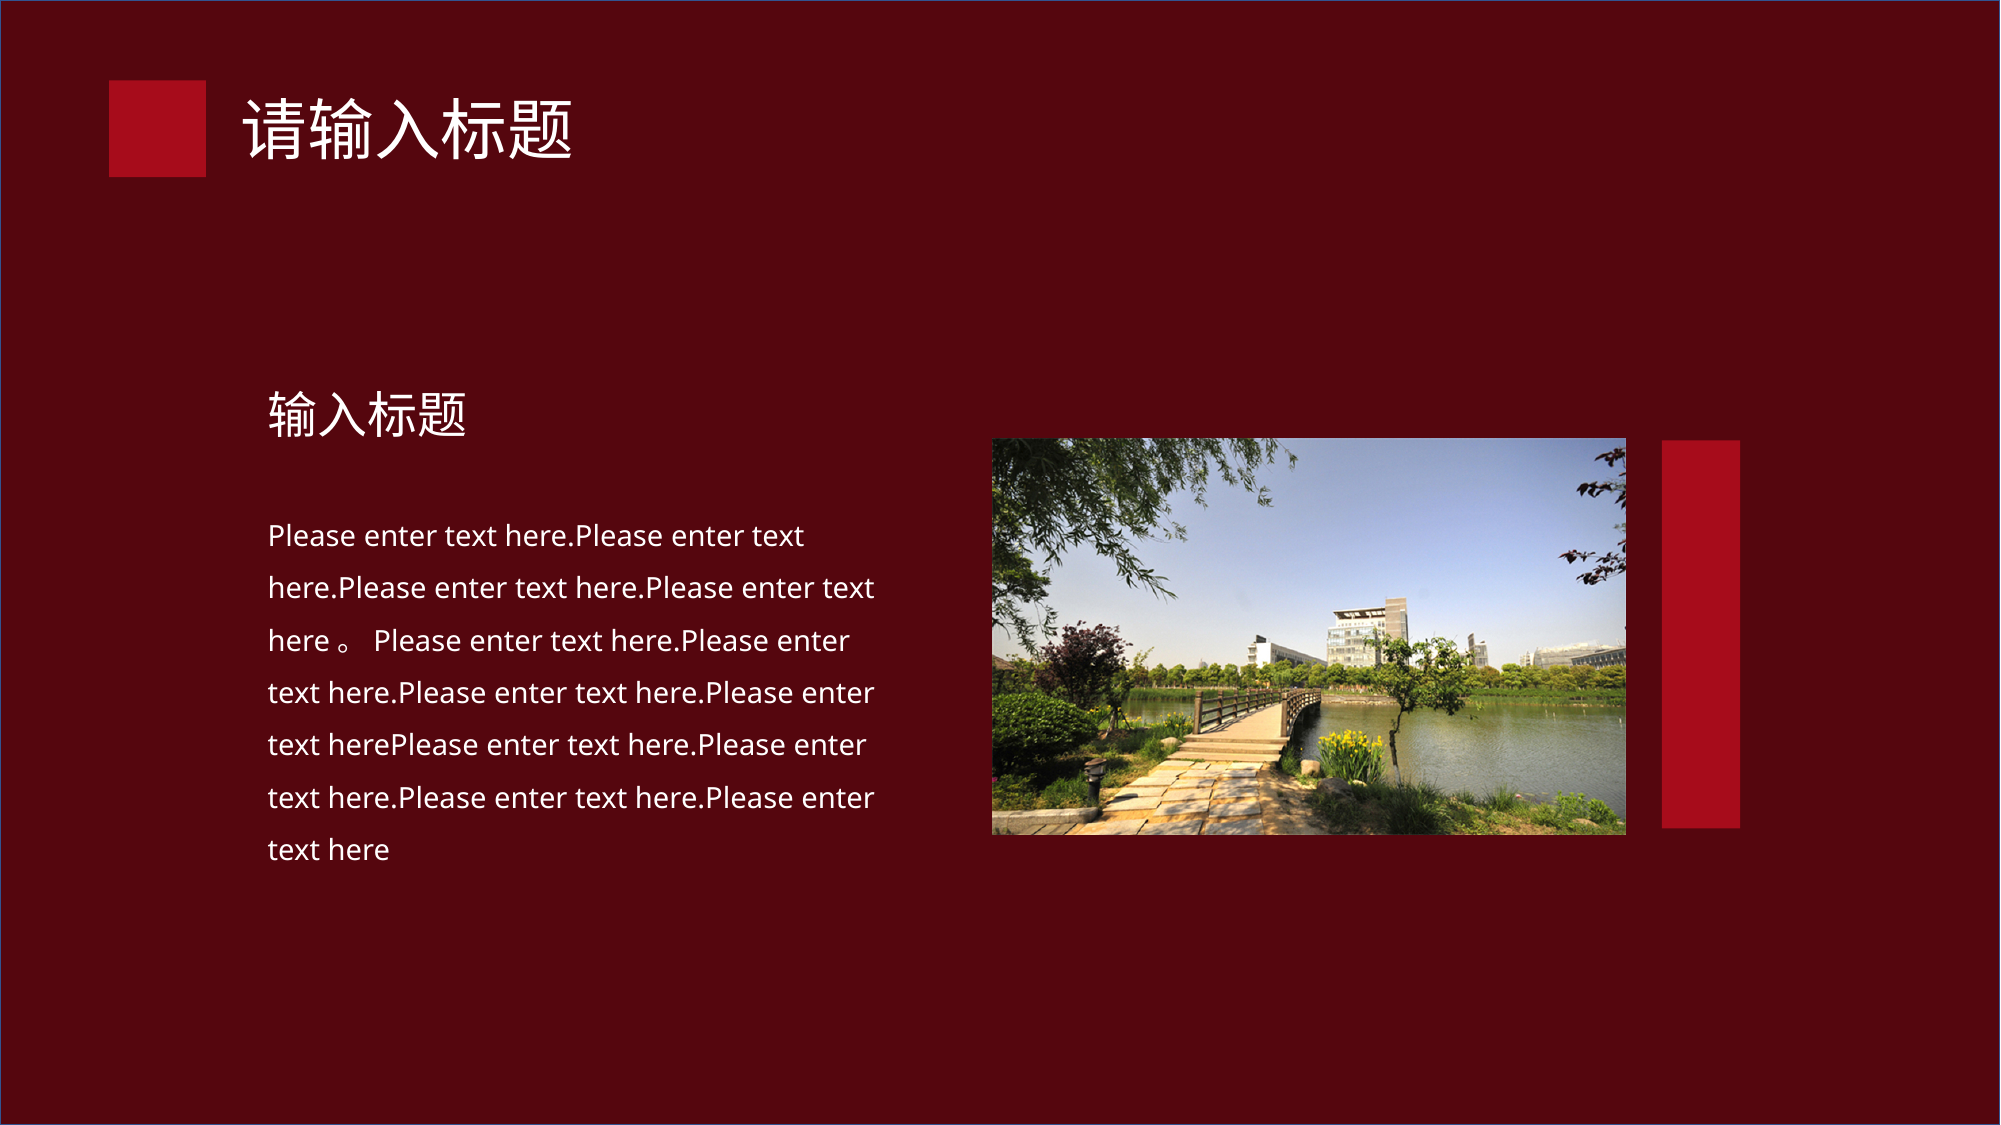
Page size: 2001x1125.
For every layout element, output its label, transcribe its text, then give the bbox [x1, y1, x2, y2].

text_box 请输入标题 [225, 80, 590, 175]
text_box 输入标题 [252, 375, 777, 451]
picture [992, 438, 1626, 835]
text_box [0, 0, 2000, 1125]
text_box Please enter text here.Please enter text here.Please enter text here.Please enter text here。Please enter text here.Please enter text here.Please enter text here.Please enter text herePlease enter text here.Please enter text here.Please enter text here.Please enter text here [252, 492, 895, 874]
text_box [108, 79, 207, 178]
text_box [1661, 439, 1741, 830]
